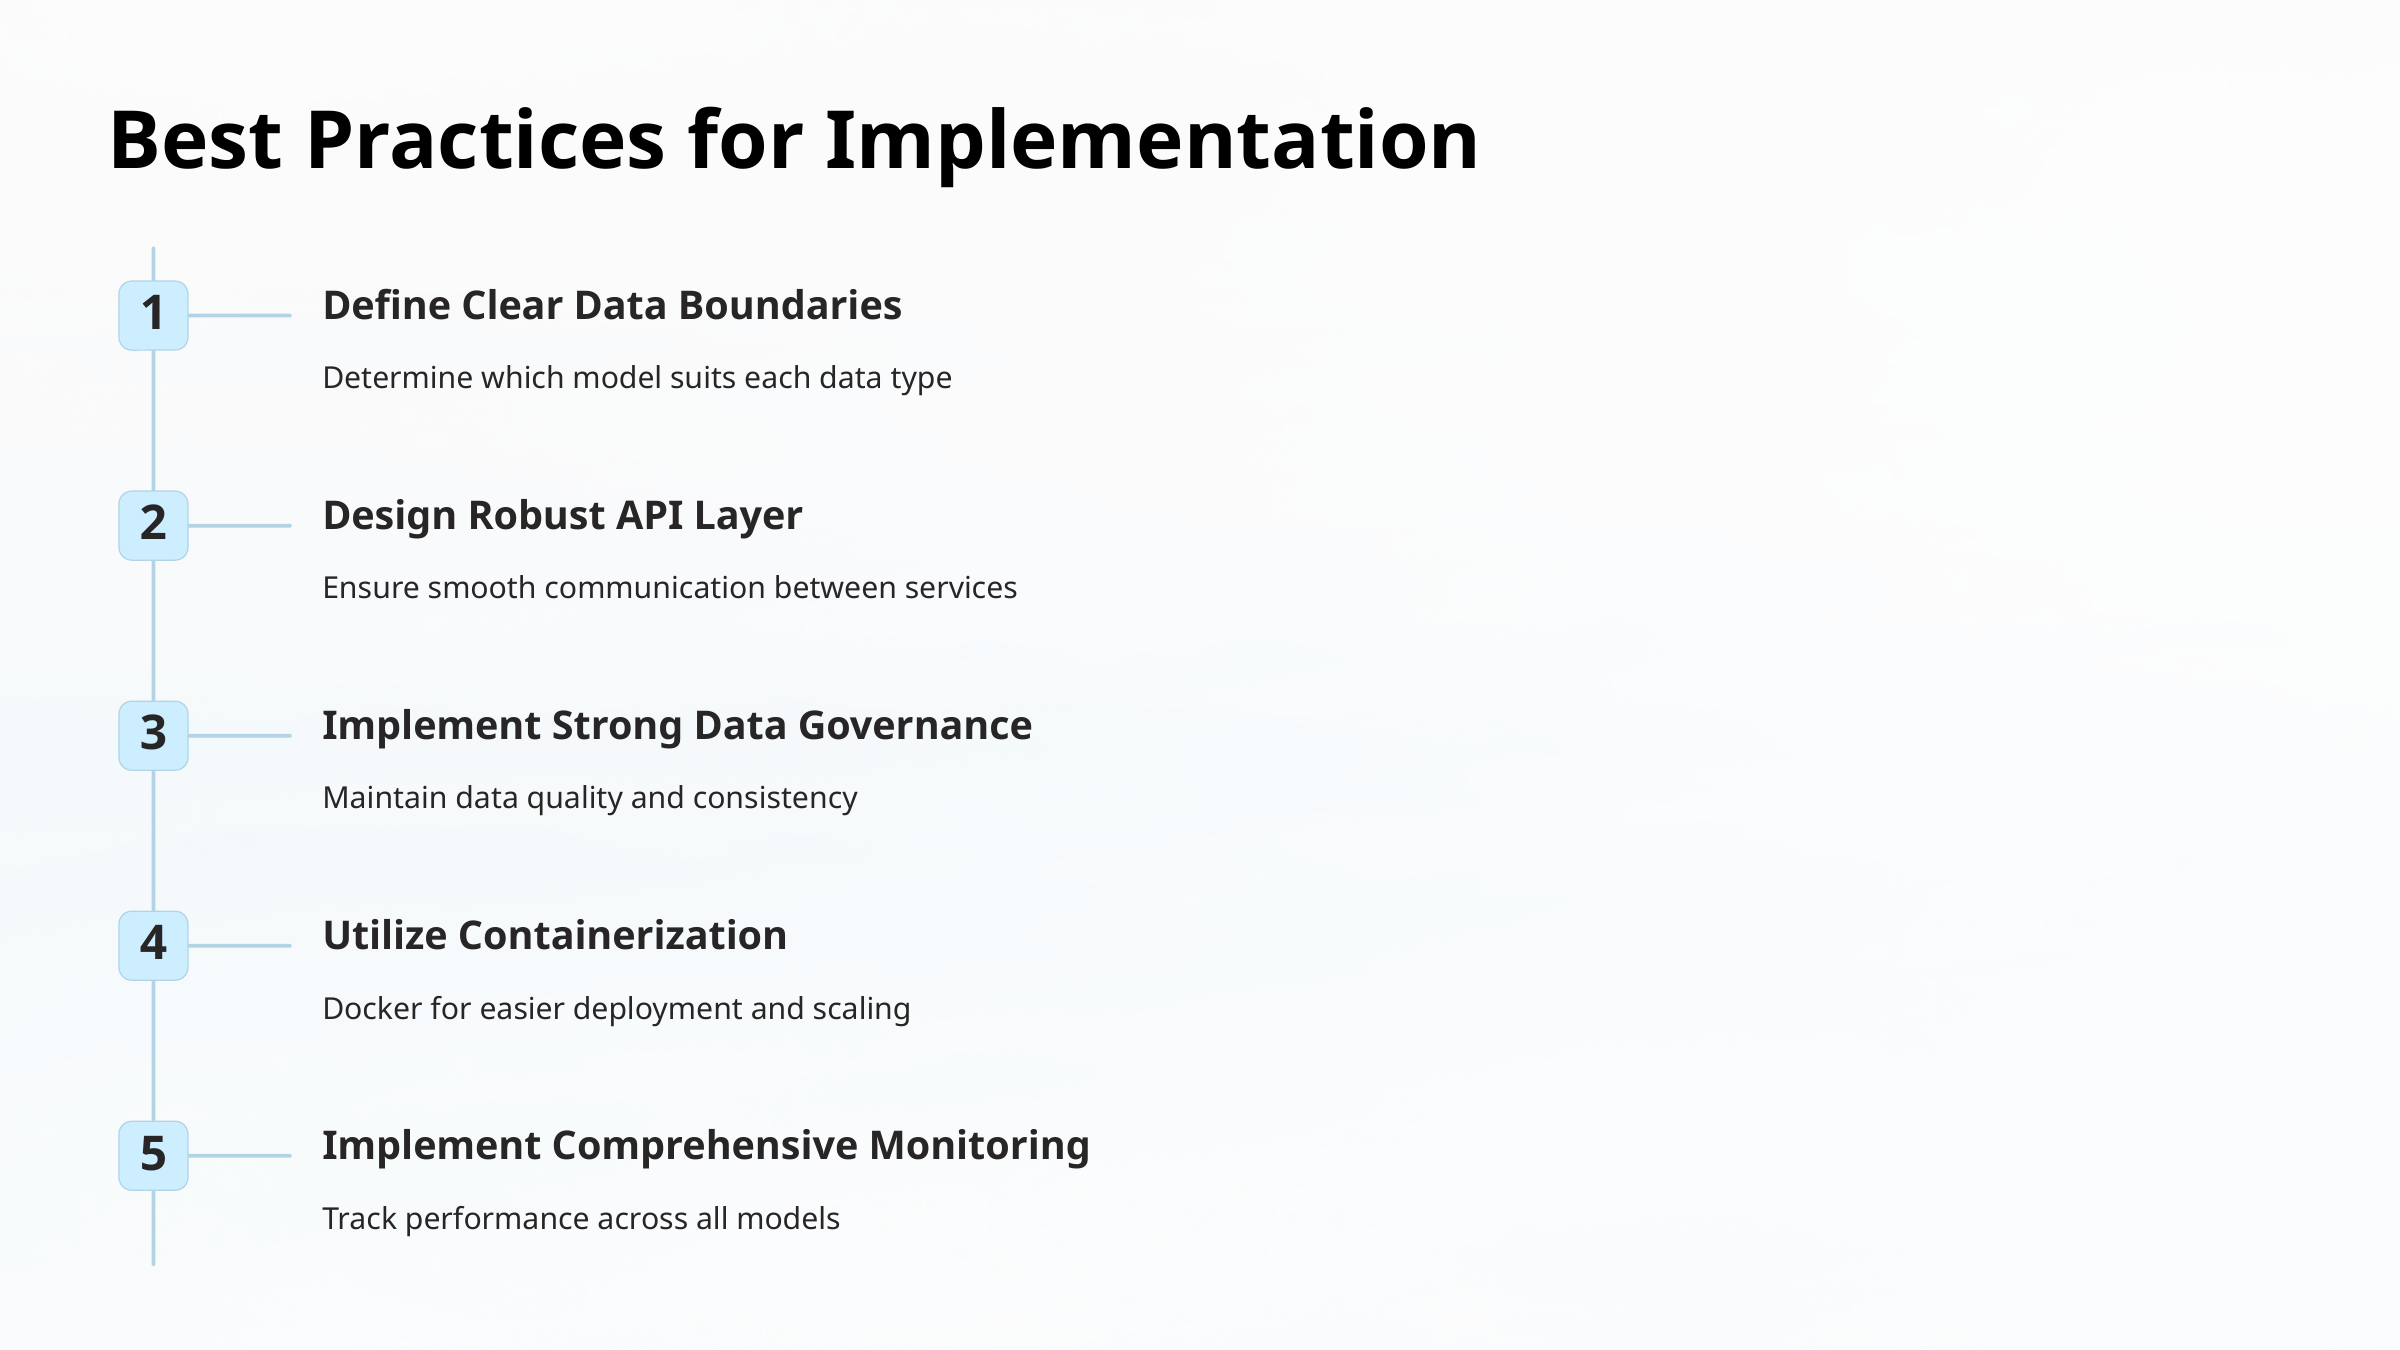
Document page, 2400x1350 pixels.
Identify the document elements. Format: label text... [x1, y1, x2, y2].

text_box [118, 281, 189, 351]
text_box [118, 701, 189, 771]
text_box 1 [143, 291, 164, 340]
text_box [118, 1121, 189, 1191]
text_box [151, 351, 156, 491]
text_box [188, 943, 292, 948]
text_box Ensure smooth communication between services [322, 556, 2293, 606]
text_box [118, 491, 189, 561]
text_box [151, 246, 156, 281]
text_box 2 [139, 501, 168, 550]
text_box [118, 911, 189, 981]
text_box Implement Strong Data Governance [322, 697, 982, 748]
text_box Track performance across all models [322, 1186, 2293, 1236]
text_box 5 [139, 1131, 168, 1180]
text_box [151, 1191, 156, 1267]
text_box [151, 981, 156, 1121]
text_box Utilize Containerization [322, 907, 768, 958]
text_box Define Clear Data Boundaries [322, 277, 869, 328]
text_box [151, 771, 156, 911]
text_box [188, 1153, 292, 1158]
text_box [188, 523, 292, 528]
text_box [188, 733, 292, 738]
text_box Design Robust API Layer [322, 487, 774, 538]
text_box Maintain data quality and consistency [322, 766, 2293, 816]
text_box 4 [140, 921, 167, 970]
text_box [188, 313, 292, 318]
text_box 3 [139, 711, 168, 760]
text_box Docker for easier deployment and scaling [322, 976, 2293, 1026]
text_box Determine which model suits each data type [322, 346, 2293, 396]
text_box Implement Comprehensive Monitoring [322, 1117, 1048, 1168]
text_box [151, 561, 156, 701]
text_box Best Practices for Implementation [107, 84, 1371, 186]
